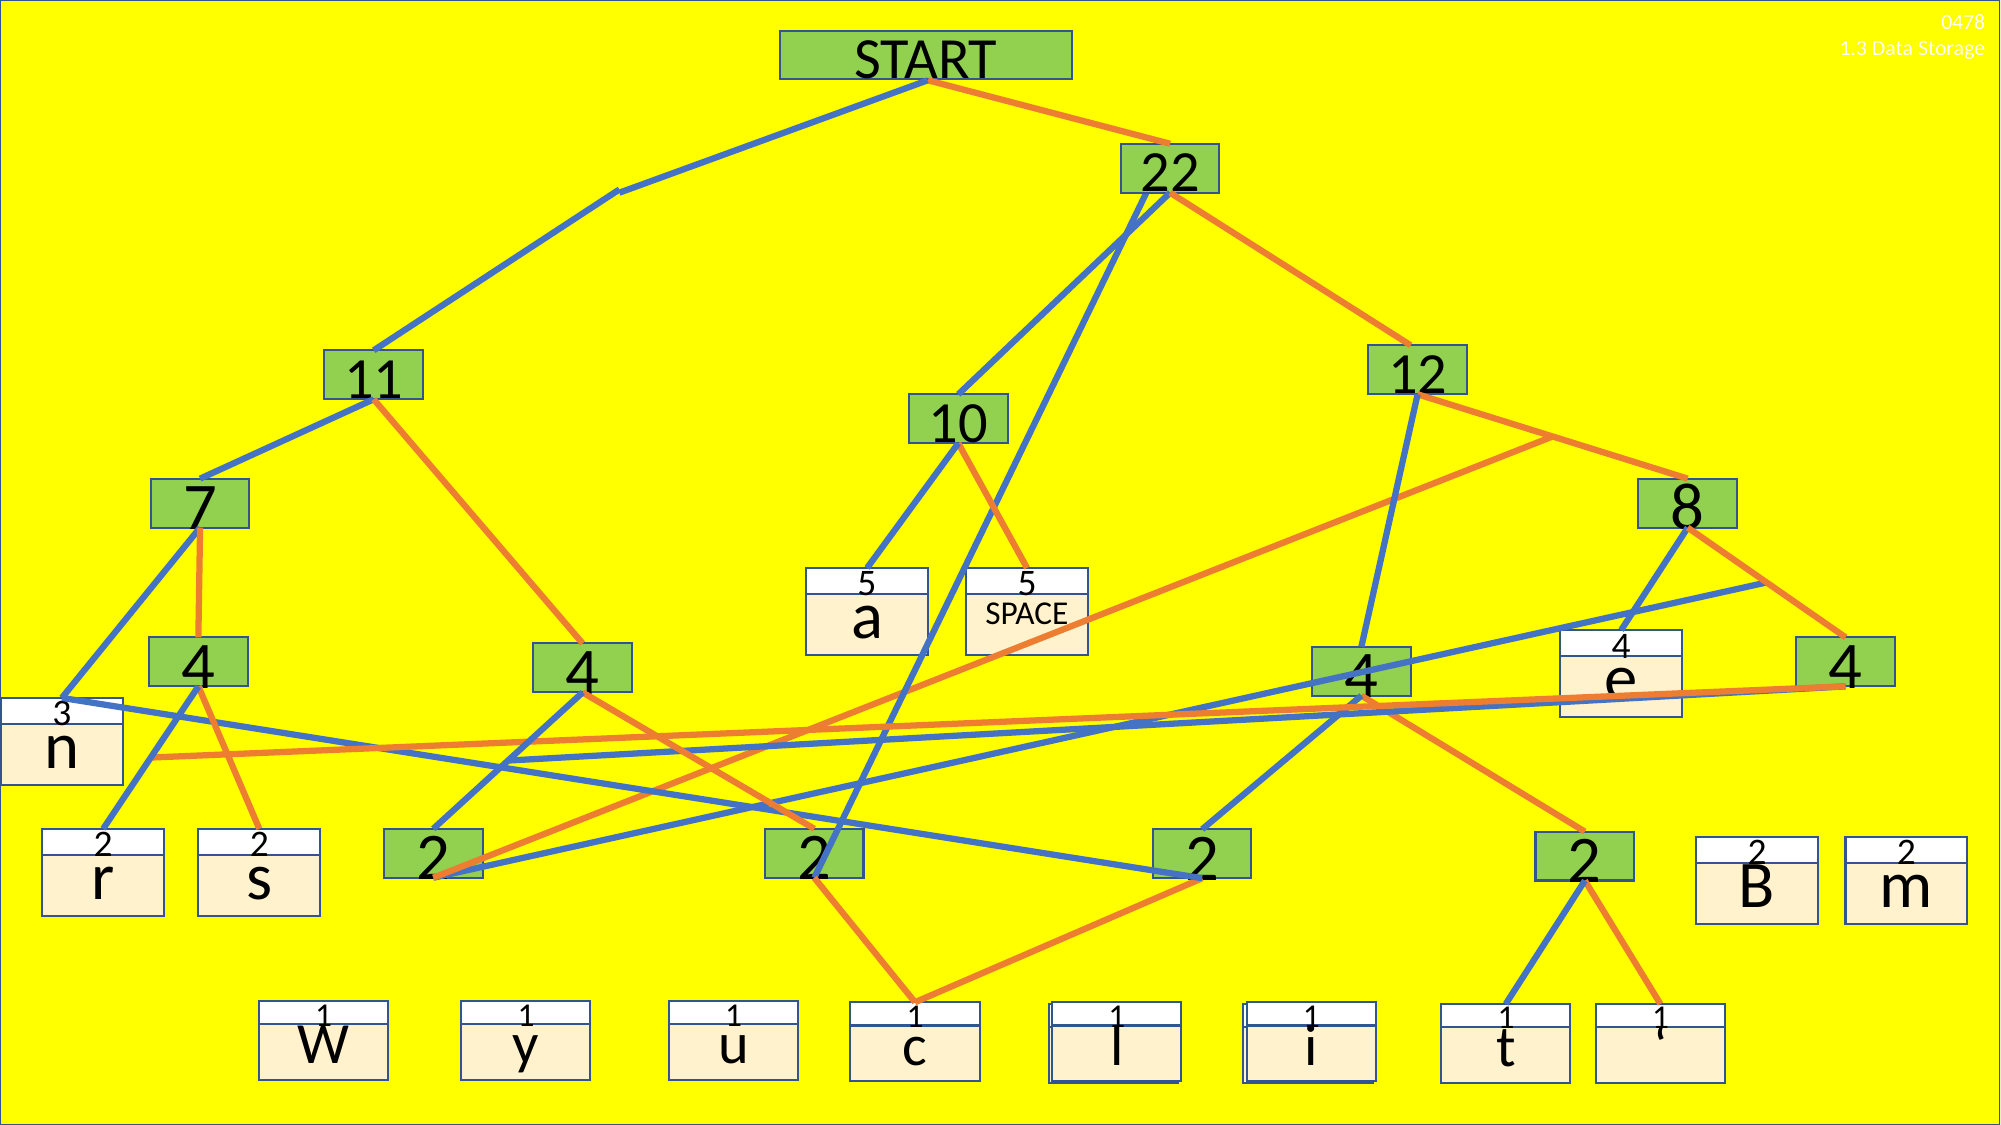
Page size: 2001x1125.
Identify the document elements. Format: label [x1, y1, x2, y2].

text_box [0, 31, 1968, 1083]
